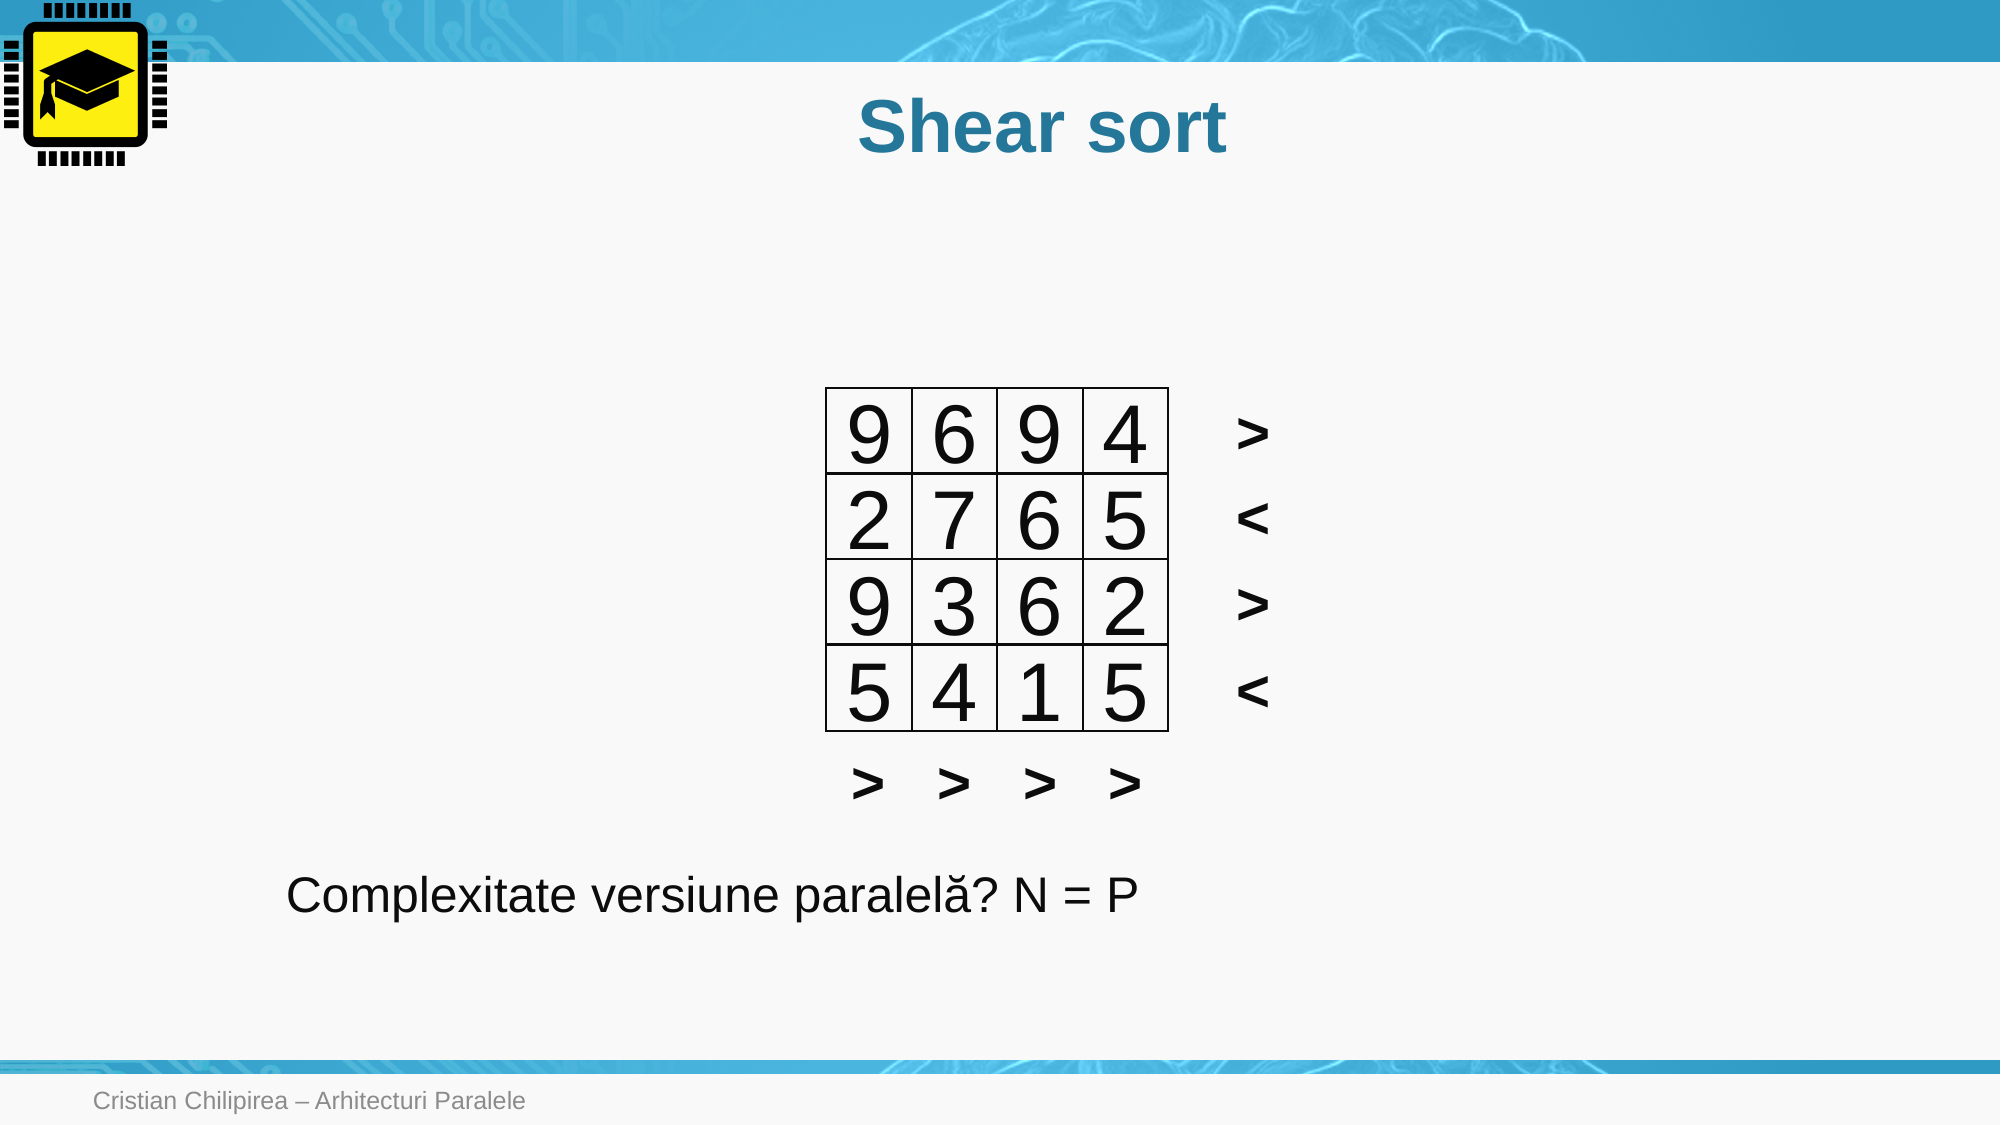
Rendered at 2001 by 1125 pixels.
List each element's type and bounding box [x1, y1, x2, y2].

text_box [1008, 738, 1073, 823]
text_box [825, 387, 1169, 732]
text_box [837, 738, 901, 823]
text_box [1093, 738, 1158, 823]
title [170, 76, 1915, 180]
picture [0, 1060, 2000, 1074]
text_box [1221, 645, 1286, 731]
text_box [922, 738, 987, 823]
footer [77, 1073, 1338, 1125]
text_box [1221, 387, 1286, 644]
picture [0, 0, 2000, 166]
